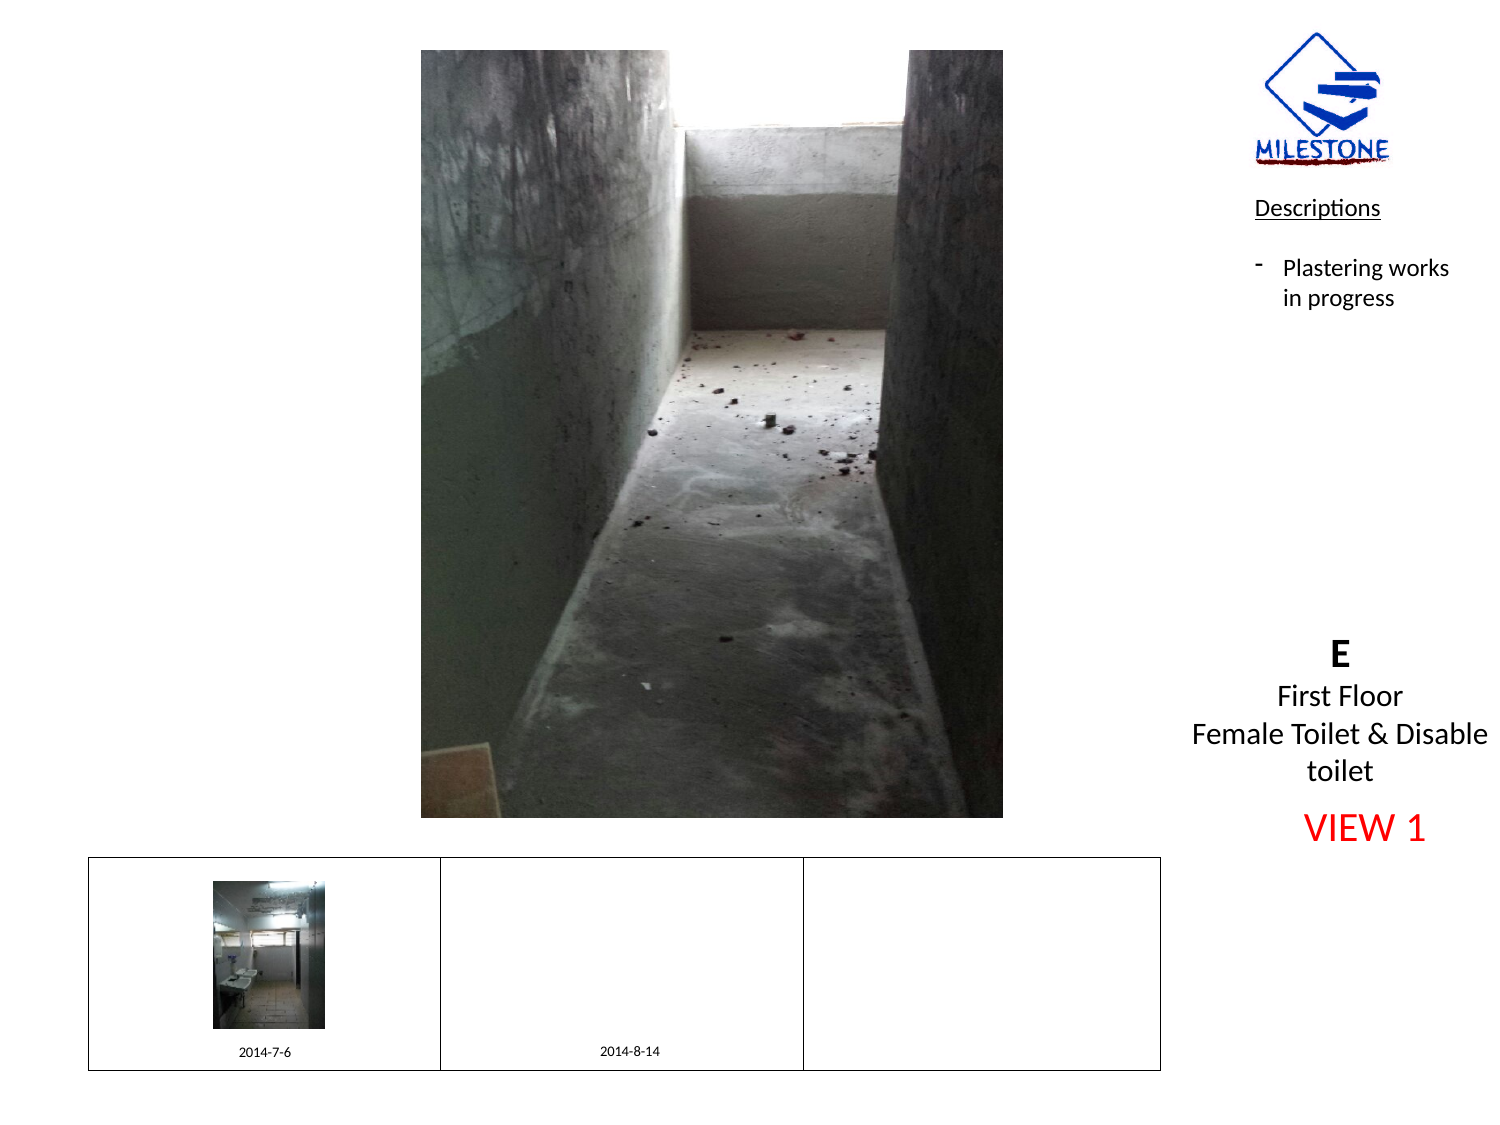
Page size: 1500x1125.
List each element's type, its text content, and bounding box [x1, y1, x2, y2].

picture [421, 49, 1003, 819]
table_header [804, 858, 1160, 1070]
table_header [89, 858, 440, 1070]
table_header [441, 858, 803, 1070]
text_box 2014-7-6 [224, 1038, 307, 1068]
text_box E First Floor Female Toilet & Disable toilet [1148, 618, 1500, 796]
text_box VIEW 1 [1289, 796, 1481, 846]
picture [1222, 15, 1419, 186]
picture [213, 881, 325, 1030]
text_box 2014-8-14 [585, 1034, 675, 1067]
text_box Descriptions Plastering works in progress [1240, 184, 1481, 319]
